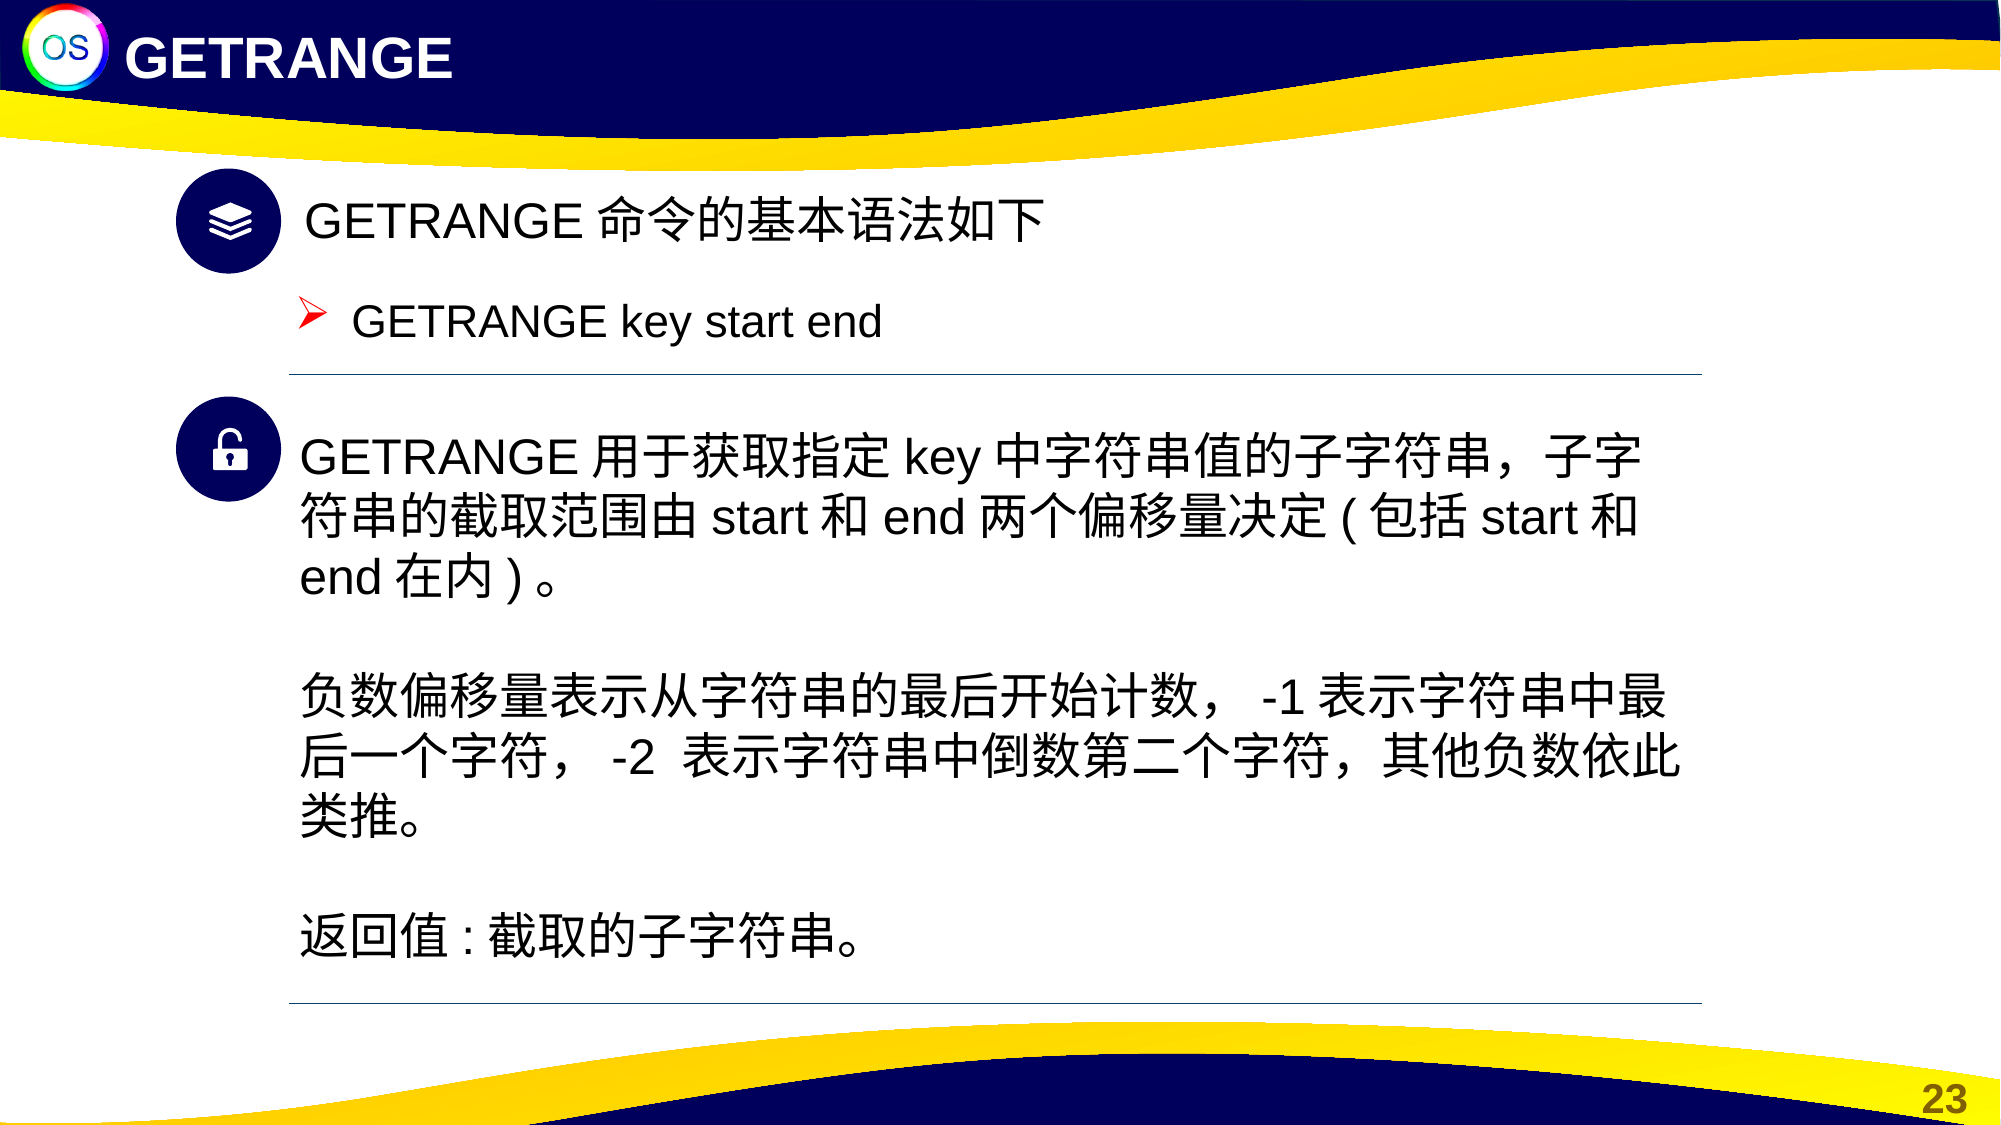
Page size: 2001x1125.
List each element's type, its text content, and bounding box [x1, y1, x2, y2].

text_box GETRANGE [109, 12, 1263, 98]
text_box GETRANGE key start end [280, 273, 1458, 348]
text_box [176, 396, 282, 502]
text_box [209, 202, 252, 223]
text_box [176, 168, 282, 274]
text_box [209, 227, 252, 240]
text_box [213, 427, 248, 471]
text_box GETRANGE用于获取指定key中字符串值的子字符串，子字符串的截取范围由start和end两个偏移量决定(包括start和end在内)。 负数偏移量表示从字符串的最后开始计数，-1表示字符串中最后一个字符，-2 表示字符串中倒数第二个字符，其他负数依此类推。 返回值:截取的子字符串。 [284, 417, 1698, 972]
picture [22, 3, 109, 91]
text_box [209, 219, 252, 232]
text_box GETRANGE命令的基本语法如下 [289, 186, 1109, 251]
